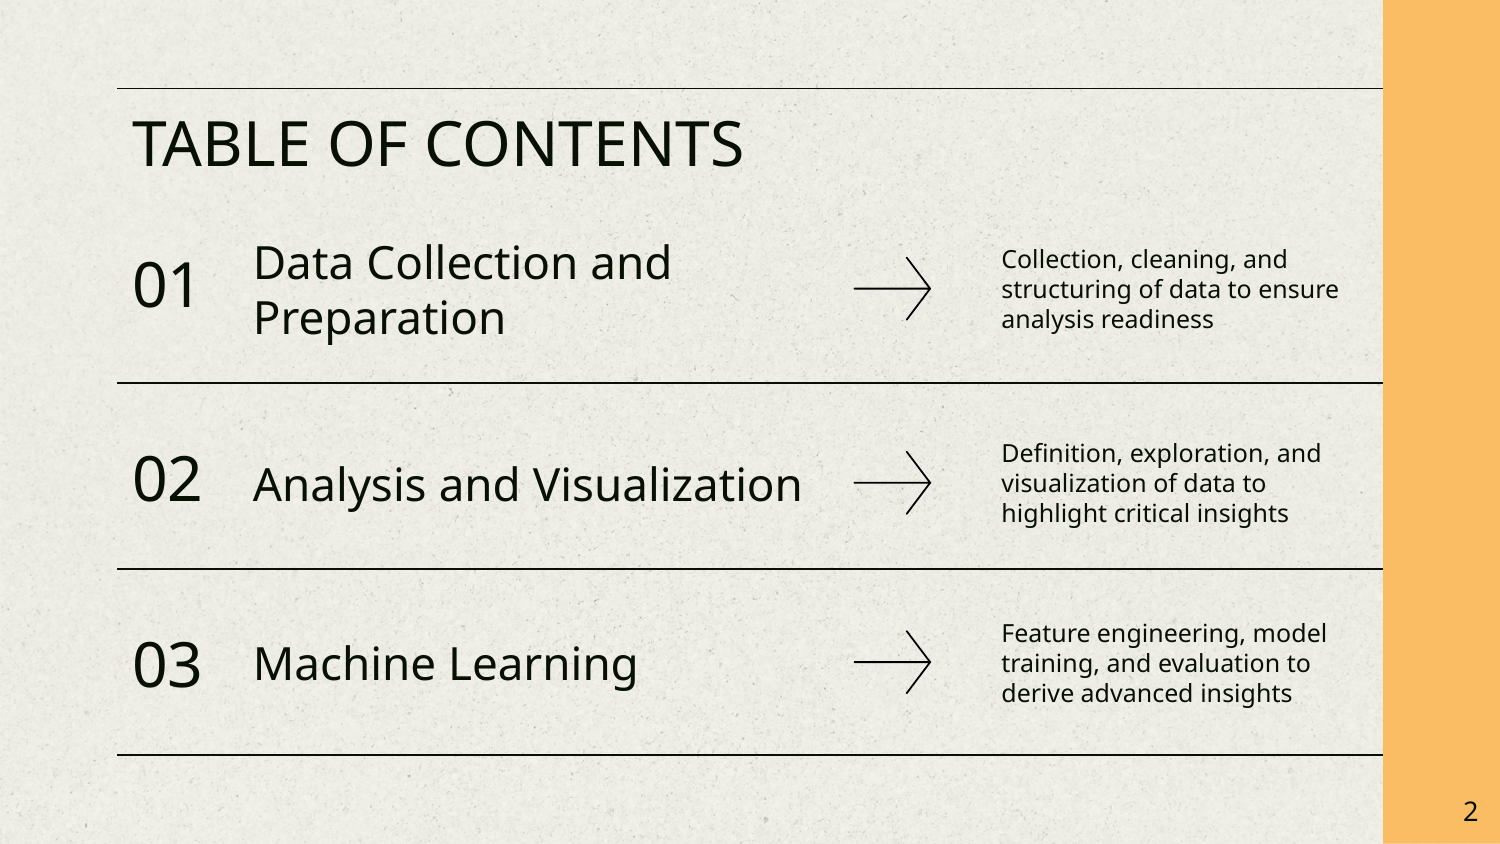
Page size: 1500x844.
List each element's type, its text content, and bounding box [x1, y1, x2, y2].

subtitle Definition, exploration, and visualization of data to highlight critical insights [986, 446, 1365, 520]
title 03 [117, 625, 237, 699]
slide_number ‹#› [1403, 779, 1494, 844]
subtitle Machine Learning [237, 625, 931, 699]
subtitle Collection, cleaning, and structuring of data to ensure analysis readiness [986, 252, 1365, 326]
subtitle Data Collection and Preparation [237, 252, 847, 326]
subtitle Analysis and Visualization [237, 446, 847, 520]
title TABLE OF CONTENTS [117, 94, 1382, 183]
subtitle Feature engineering, model training, and evaluation to derive advanced insights [986, 625, 1365, 699]
title 02 [117, 439, 238, 513]
title 01 [117, 246, 238, 320]
